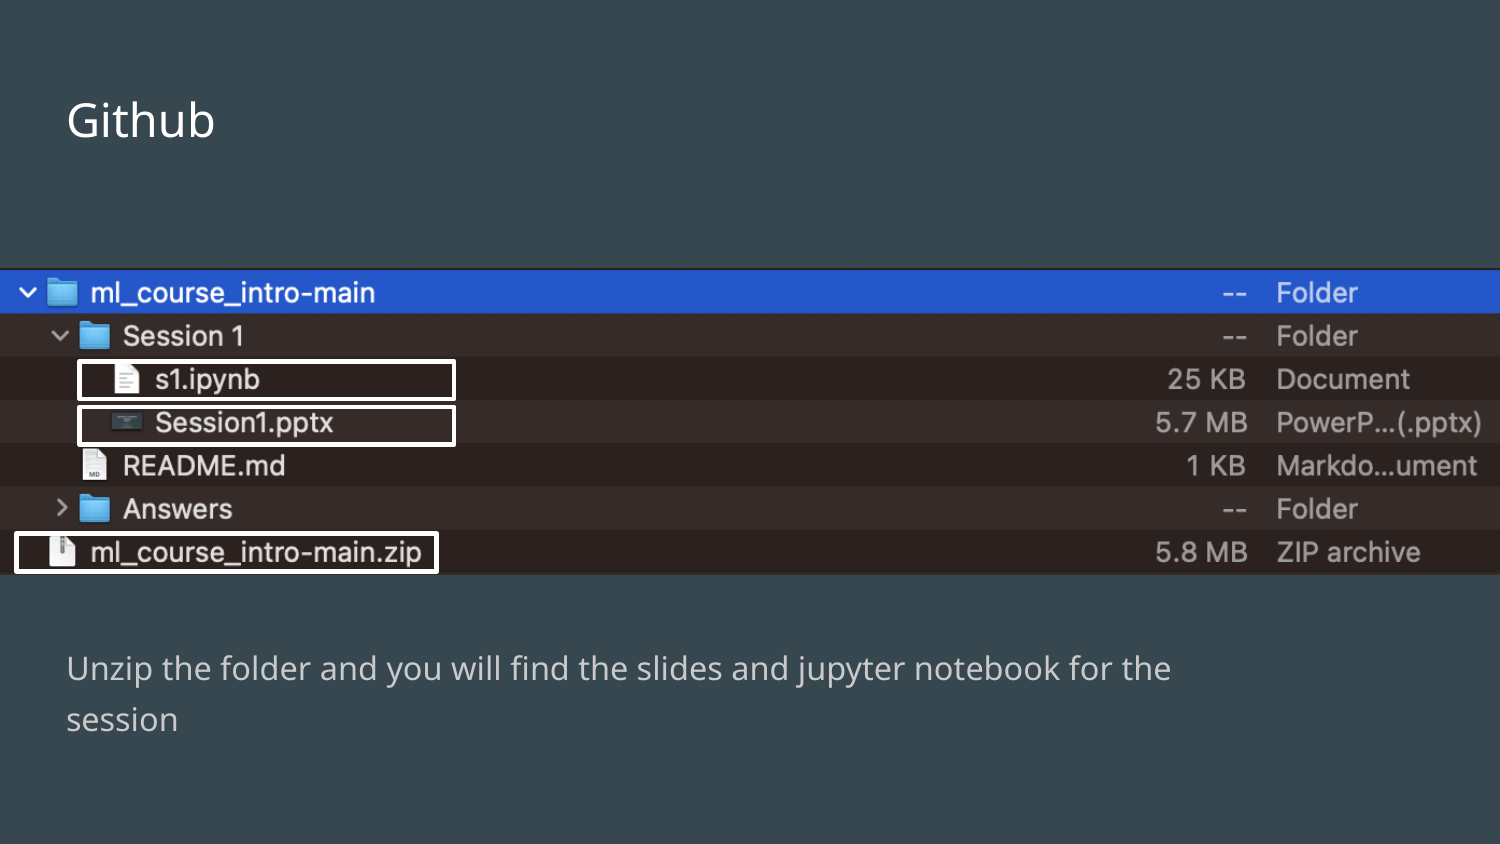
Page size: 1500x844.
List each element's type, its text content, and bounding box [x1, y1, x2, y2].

list Unzip the folder and you will find the slides and jupyter notebook for the session [51, 624, 1276, 765]
title Github [51, 72, 1449, 167]
picture [0, 268, 1500, 575]
